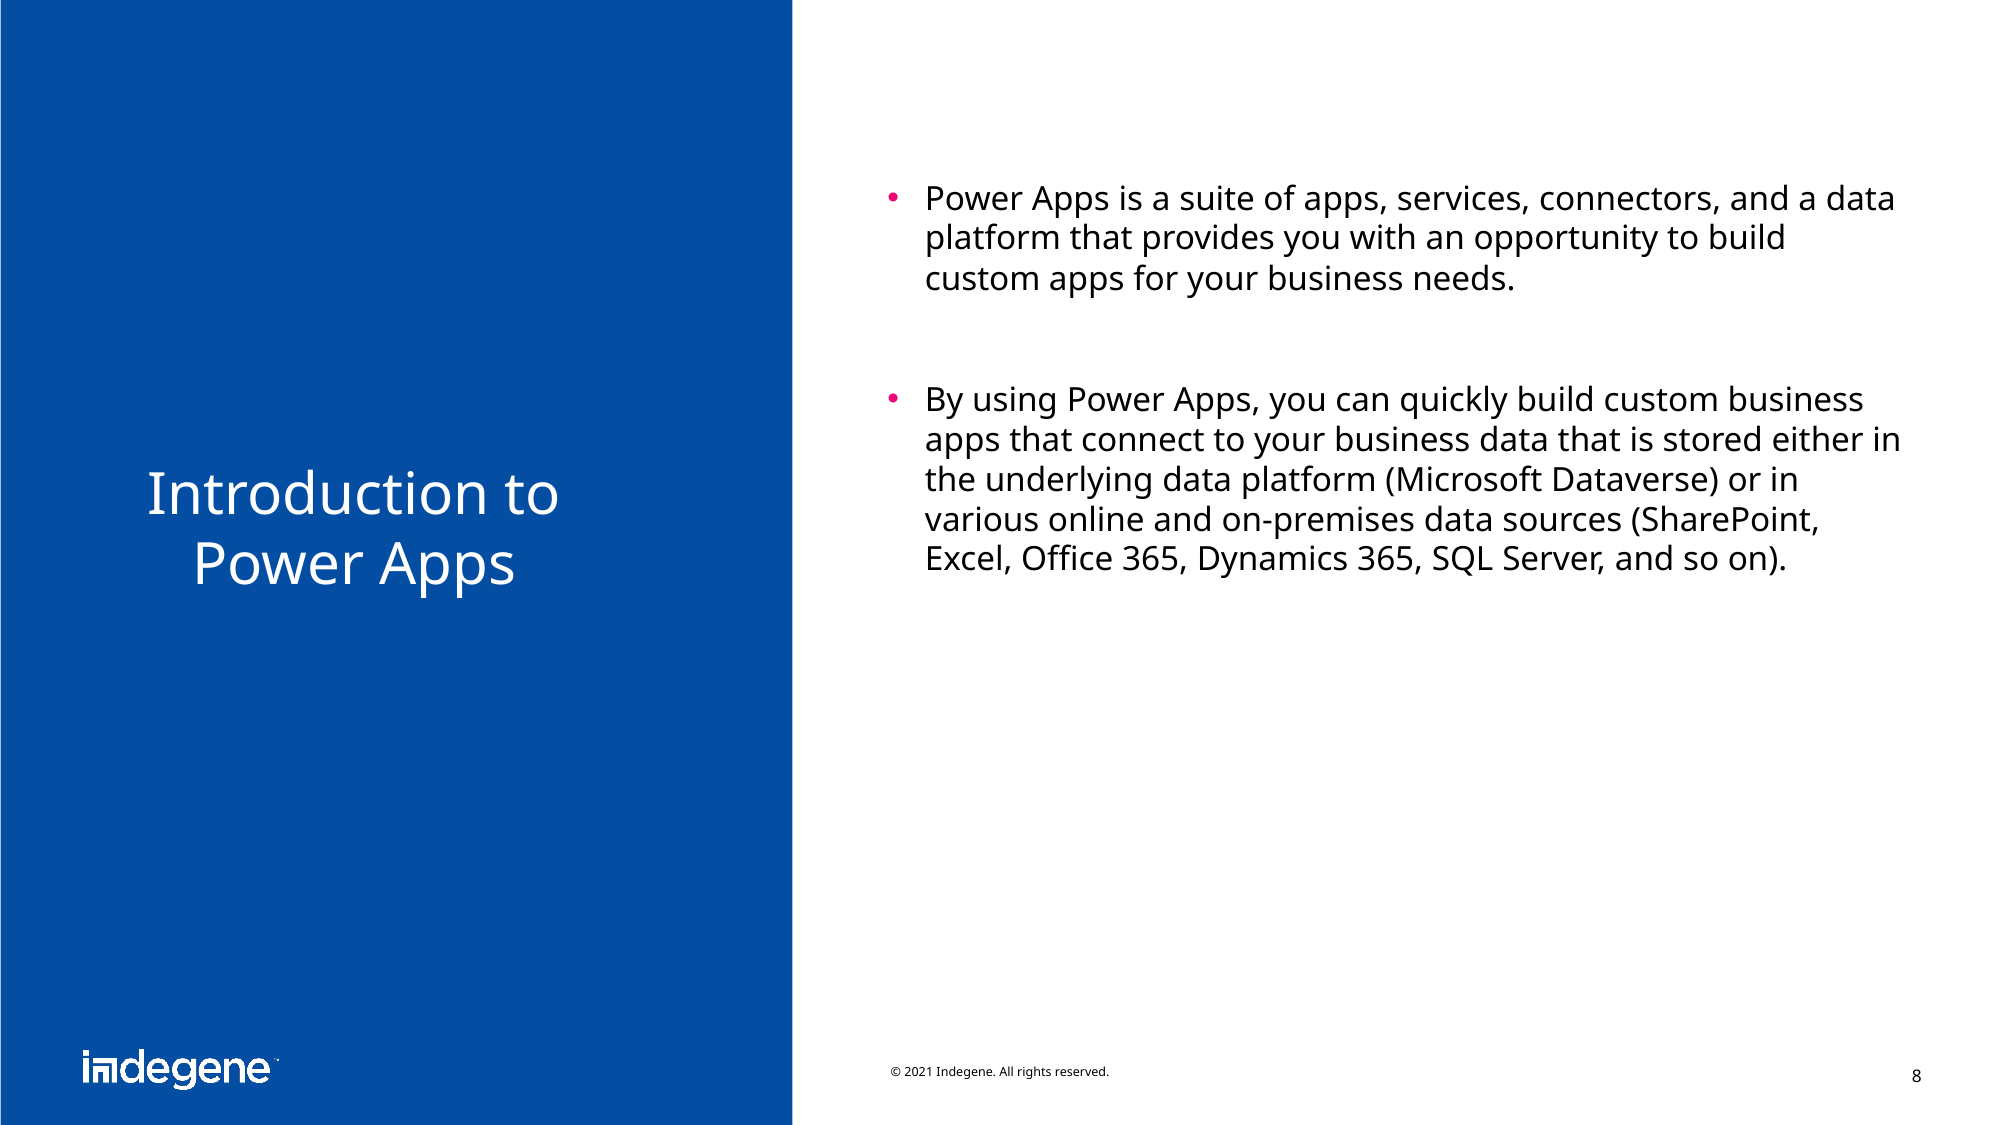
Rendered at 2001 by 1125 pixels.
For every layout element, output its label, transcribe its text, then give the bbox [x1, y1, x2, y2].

list Power Apps is a suite of apps, services, connectors, and a data platform that provides you with an opportunity to build custom apps for your business needs. By using Power Apps, you can quickly build custom business apps that connect to your business data that is stored either in the underlying data platform (Microsoft Dataverse) or in various online and on-premises data sources (SharePoint, Excel, Office 365, Dynamics 365, SQL Server, and so on). [872, 169, 1919, 890]
slide_number 8 [1846, 1058, 1922, 1095]
picture [83, 1049, 279, 1090]
footer © 2021 Indegene. All rights reserved. [774, 1058, 1225, 1090]
title Introduction to Power Apps [75, 169, 634, 891]
